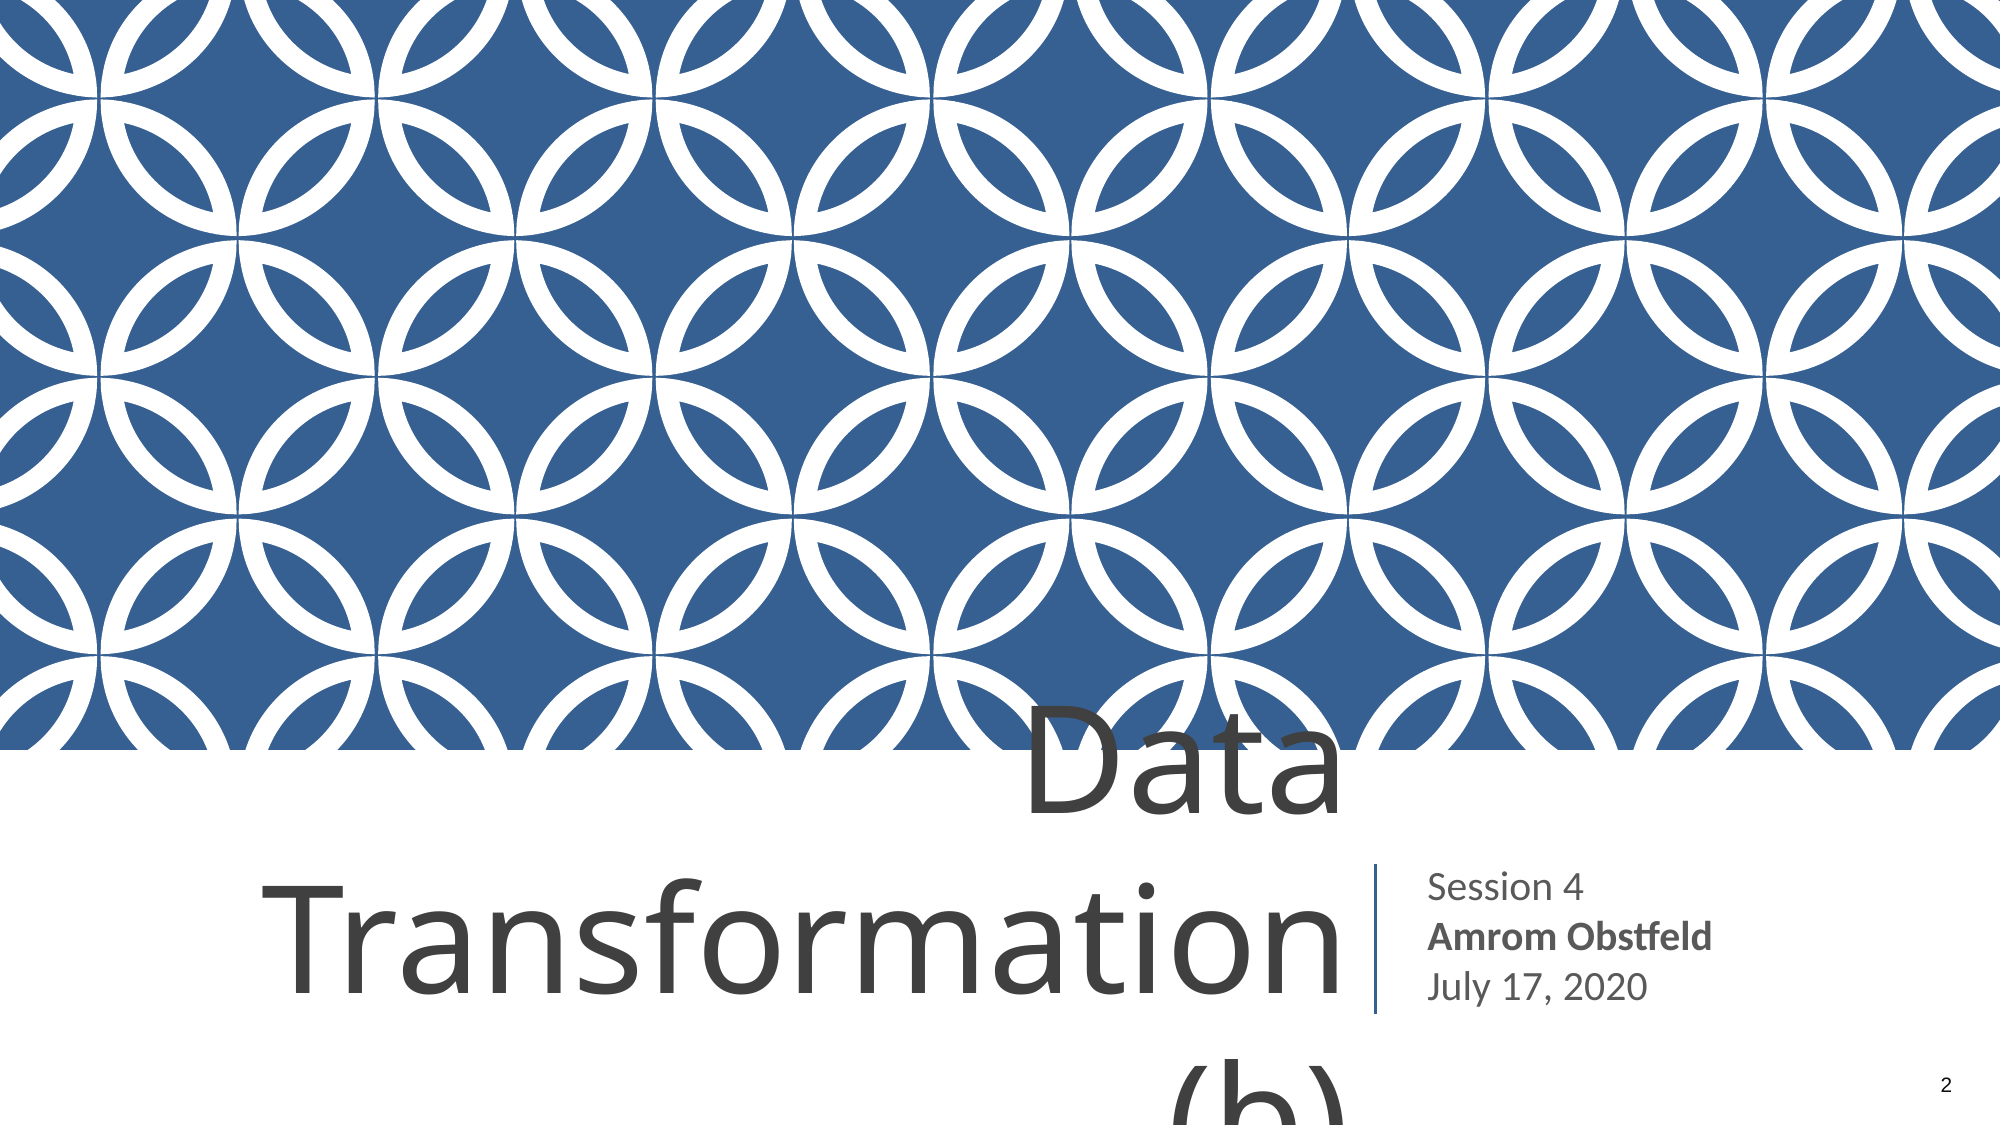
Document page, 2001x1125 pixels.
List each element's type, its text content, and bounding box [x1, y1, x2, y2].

slide_number 2 [1925, 1061, 1980, 1107]
title Data Transformation (b) [75, 813, 1350, 1054]
subtitle Session 4 Amrom Obstfeld July 17, 2020 [1412, 813, 1938, 1054]
